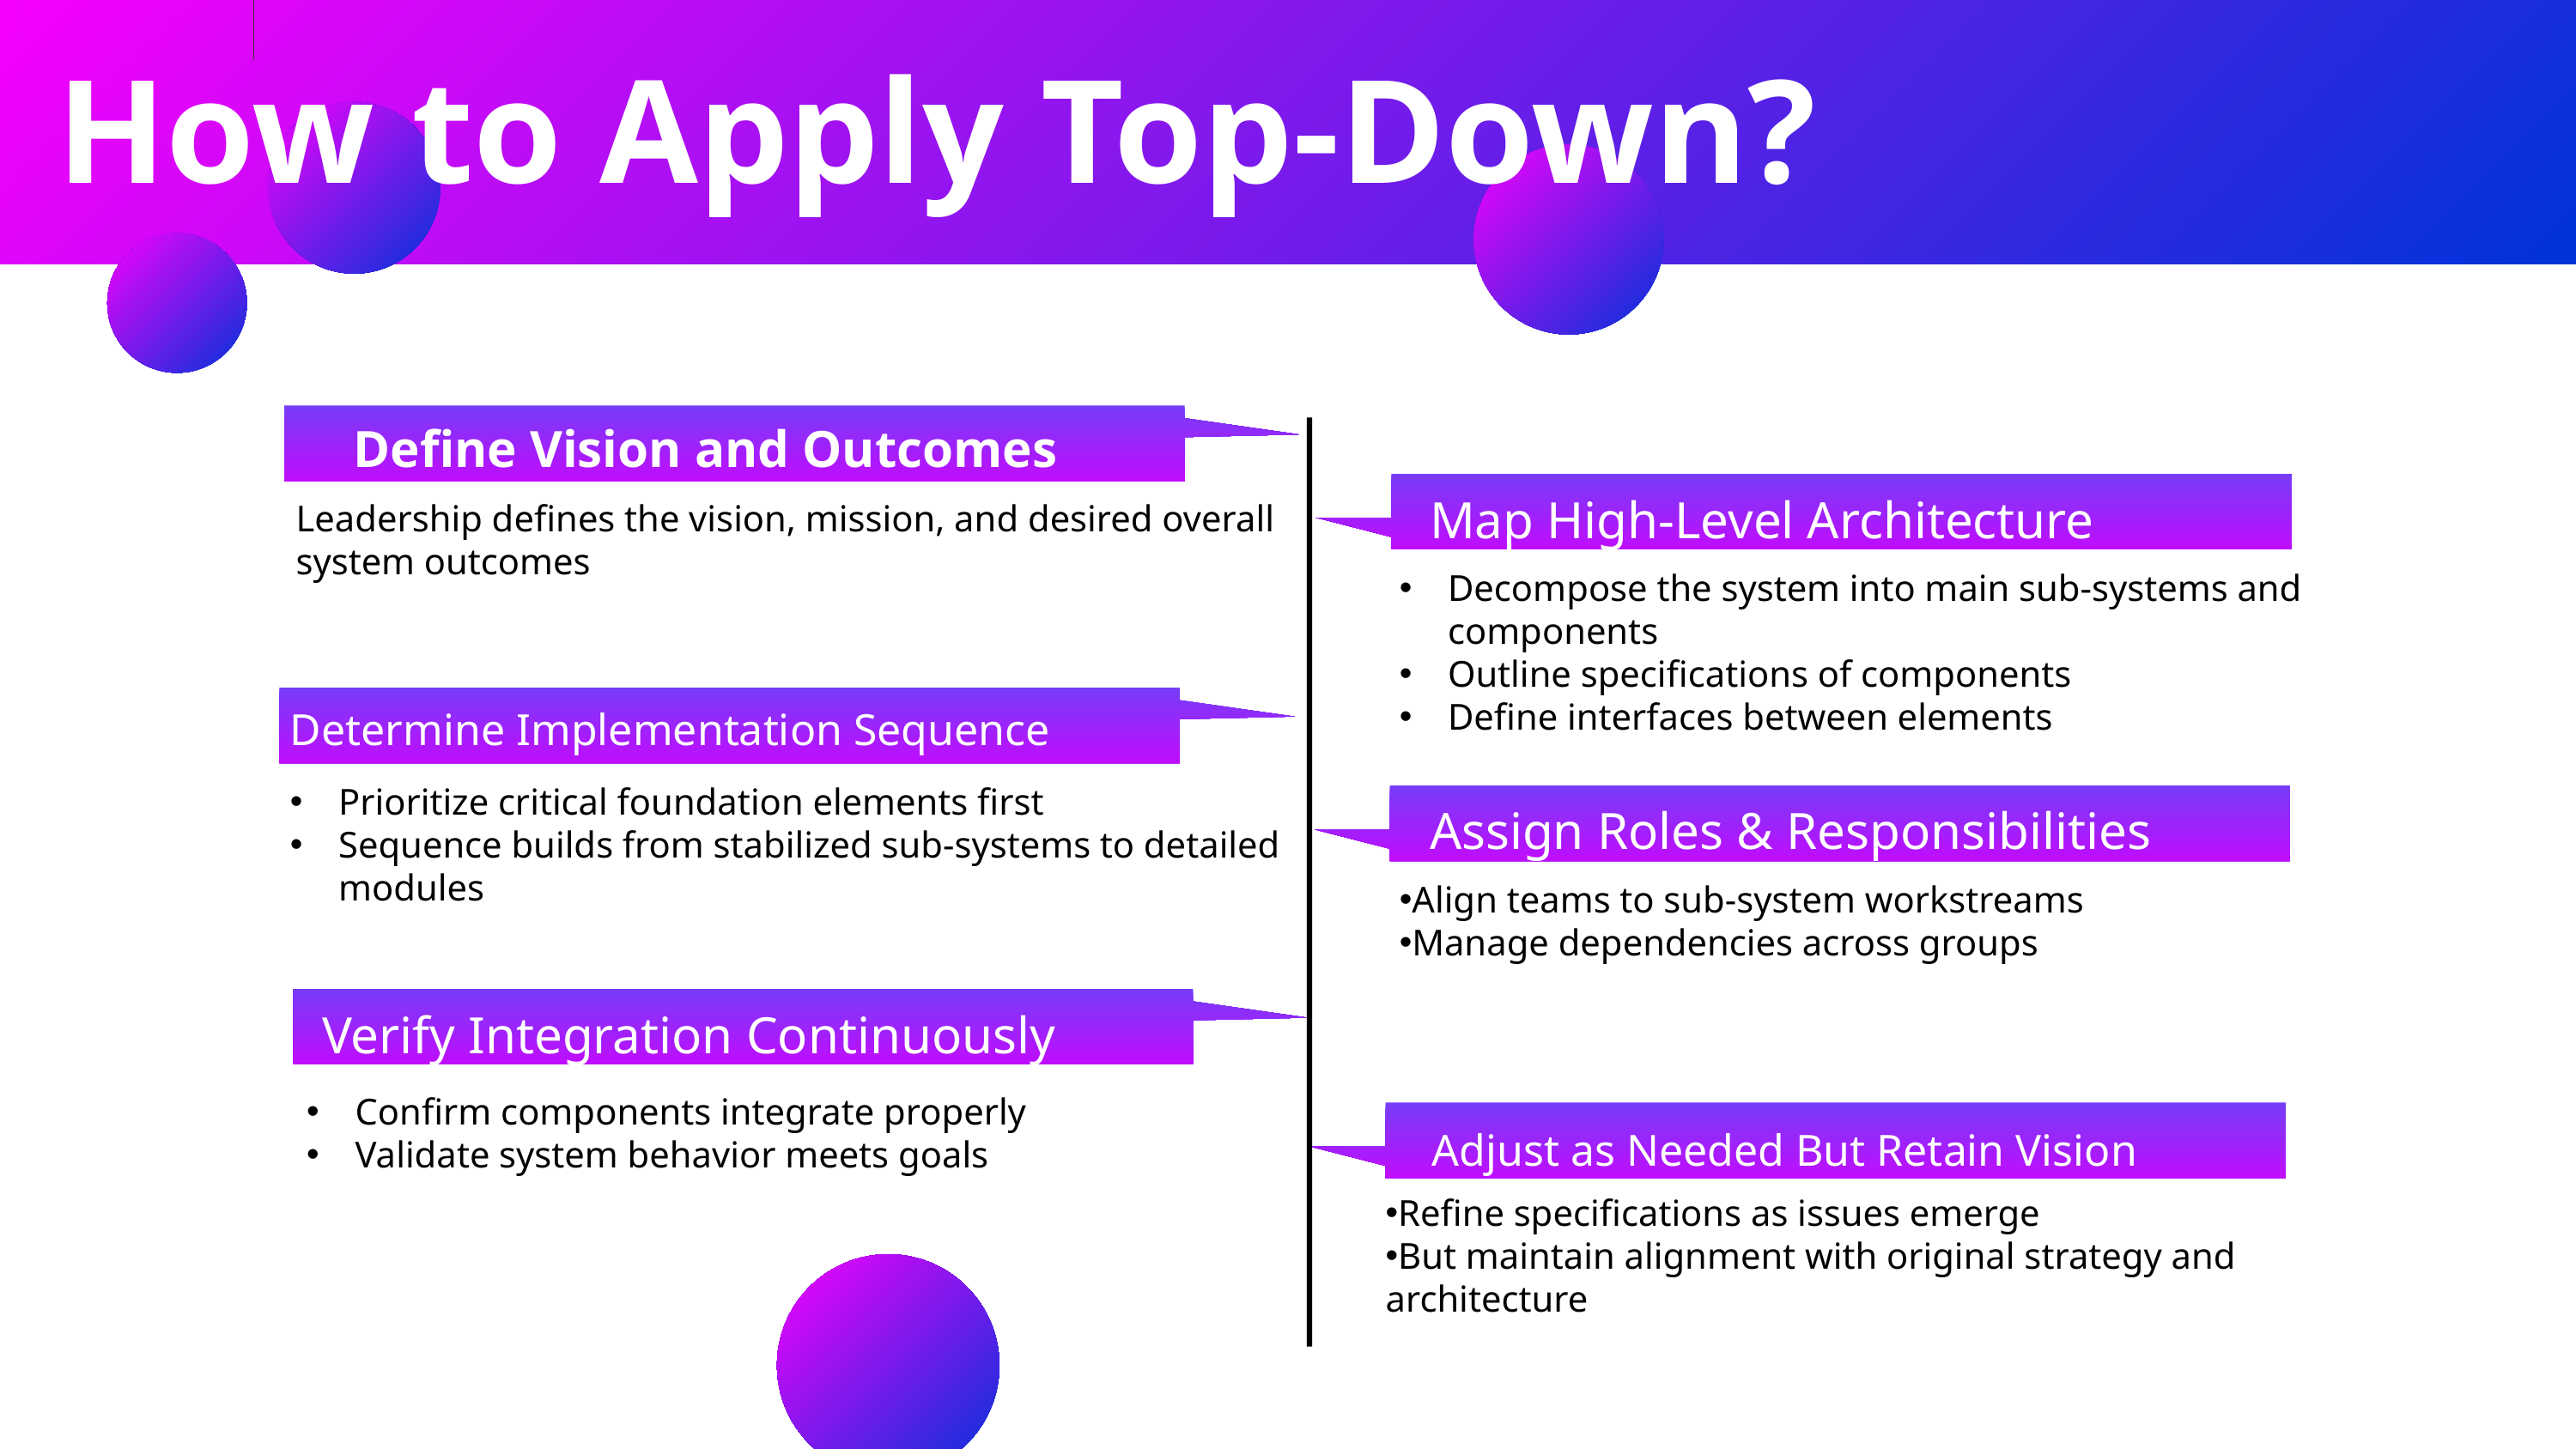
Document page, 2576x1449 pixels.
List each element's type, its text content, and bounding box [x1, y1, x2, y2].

text_box [1314, 471, 2293, 552]
text_box [290, 986, 1215, 1067]
text_box Assign Roles & Responsibilities [1429, 799, 2324, 860]
text_box Confirm components integrate properly Validate system behavior meets goals [307, 1089, 1321, 1176]
text_box [1248, 425, 1302, 438]
text_box [1196, 700, 1297, 721]
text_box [1473, 144, 1664, 335]
text_box [283, 403, 1191, 484]
text_box [1312, 783, 2293, 864]
text_box Determine Implementation Sequence [289, 694, 1196, 755]
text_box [106, 233, 247, 373]
text_box Leadership defines the vision, mission, and desired overall system outcomes [295, 495, 1309, 668]
text_box Define Vision and Outcomes [353, 417, 1248, 478]
text_box Adjust as Needed But Retain Vision [1431, 1114, 2325, 1175]
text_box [463, 1246, 1000, 1449]
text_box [0, 0, 2576, 264]
text_box Map High-Level Architecture [1429, 488, 2324, 549]
text_box [277, 685, 1182, 766]
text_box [268, 101, 440, 274]
text_box Verify Integration Continuously [321, 1003, 1216, 1064]
text_box Align teams to sub-system workstreams Manage dependencies across groups [1399, 877, 2300, 964]
text_box Refine specifications as issues emerge But maintain alignment with original strategy and architecture [1385, 1190, 2349, 1319]
text_box [1216, 1003, 1309, 1022]
text_box Decompose the system into main sub-systems and components Outline specifications of components Define interfaces between elements [1399, 565, 2425, 738]
text_box [1321, 1100, 2288, 1181]
text_box Prioritize critical foundation elements first Sequence builds from stabilized sub-systems to detailed modules [289, 779, 1304, 908]
